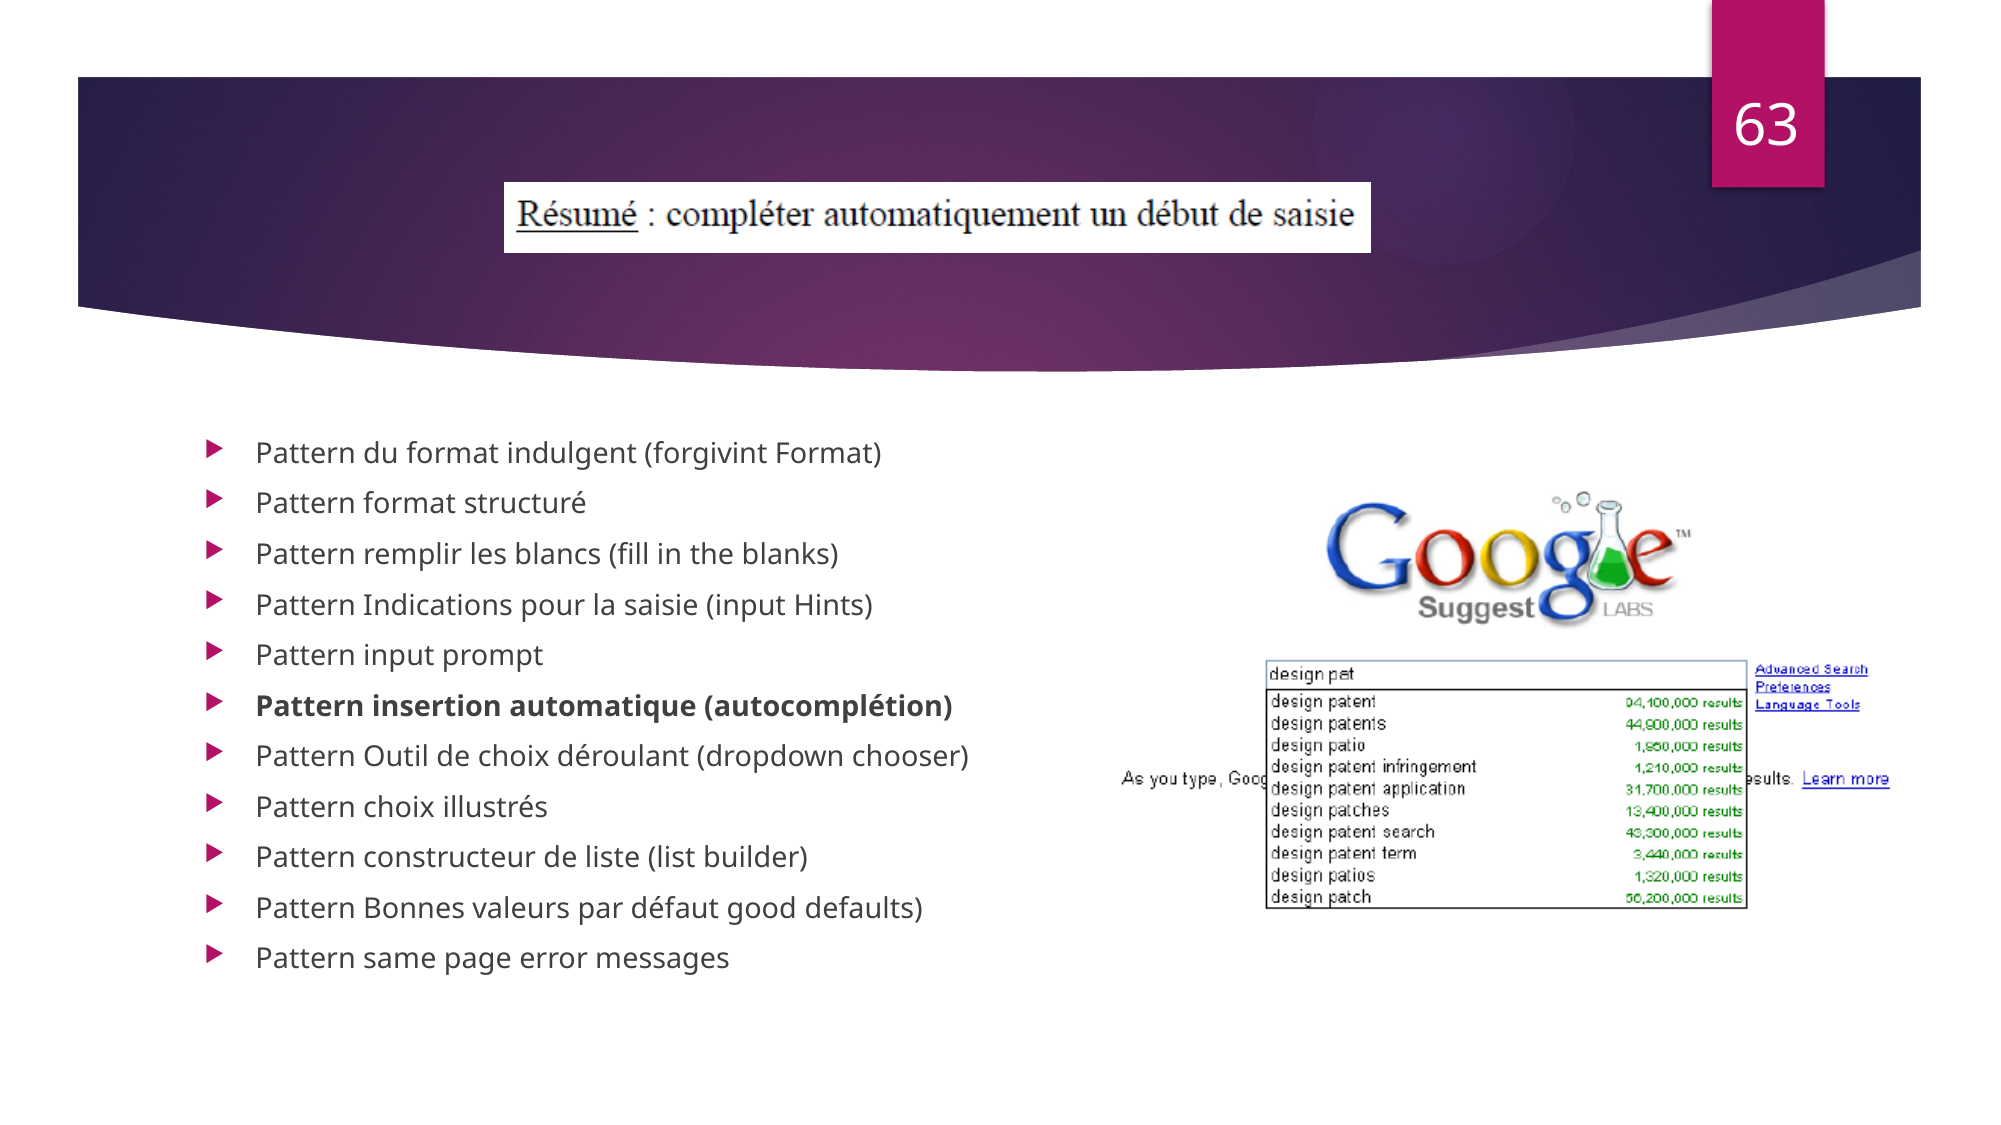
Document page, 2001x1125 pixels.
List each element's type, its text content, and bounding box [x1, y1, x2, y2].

picture [1066, 457, 1975, 988]
picture [504, 182, 1371, 254]
list Pattern du format indulgent (forgivint Format) Pattern format structuré Pattern remplir les blancs (fill in the blanks) Pattern Indications pour la saisie (input Hints) Pattern input prompt Pattern insertion automatique (autocomplétion) Pattern Outil de choix déroulant (dropdown chooser) Pattern choix illustrés Pattern constructeur de liste (list builder) Pattern Bonnes valeurs par défaut good defaults) Pattern same page error messages [189, 427, 1638, 988]
slide_number 63 [1698, 48, 1836, 175]
